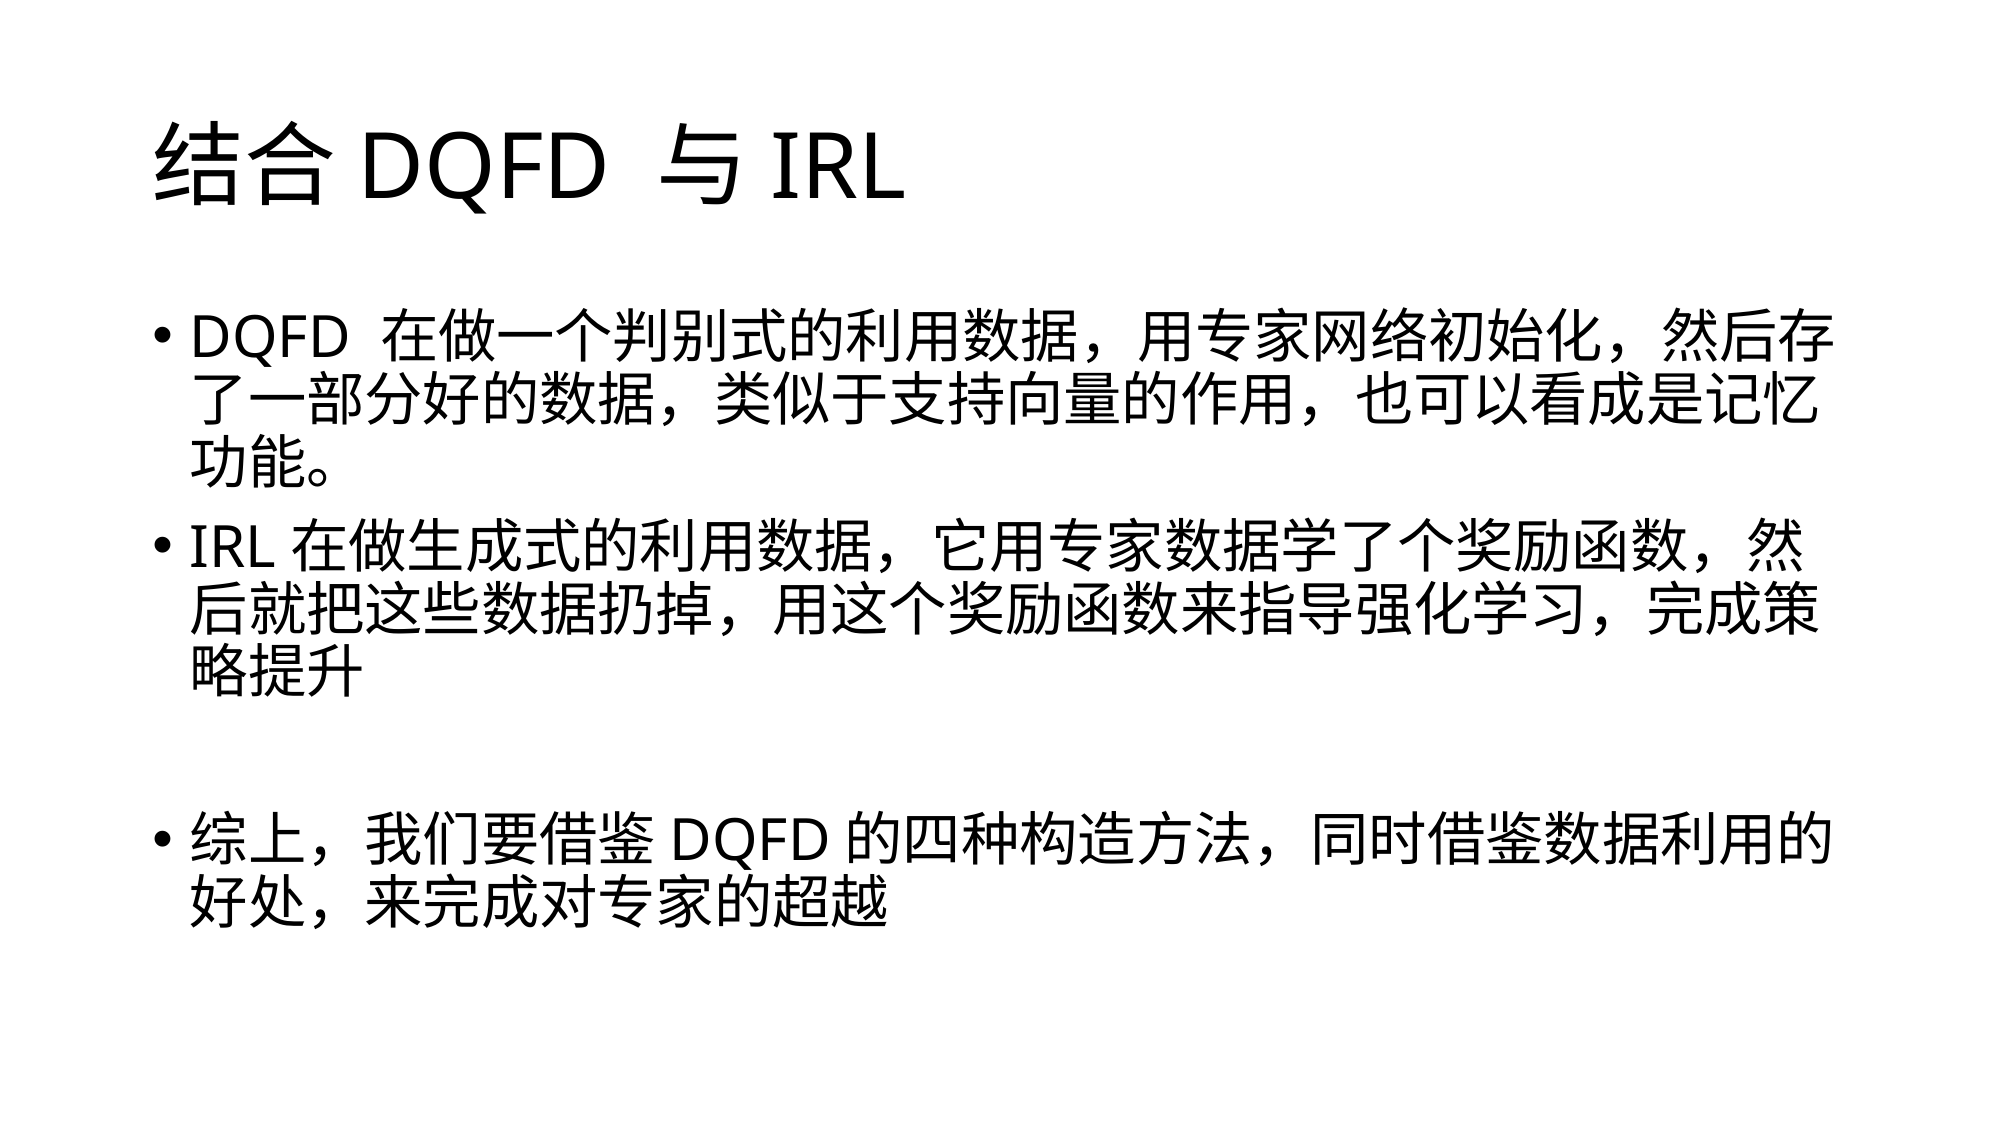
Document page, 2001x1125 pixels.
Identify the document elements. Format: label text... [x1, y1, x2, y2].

title 结合DQFD 与IRL [137, 59, 1863, 278]
list DQFD 在做一个判别式的利用数据，用专家网络初始化，然后存了一部分好的数据，类似于支持向量的作用，也可以看成是记忆功能。 IRL在做生成式的利用数据，它用专家数据学了个奖励函数，然后就把这些数据扔掉，用这个奖励函数来指导强化学习，完成策略提升 综上，我们要借鉴DQFD的四种构造方法，同时借鉴数据利用的好处，来完成对专家的超越 [137, 299, 1863, 1014]
